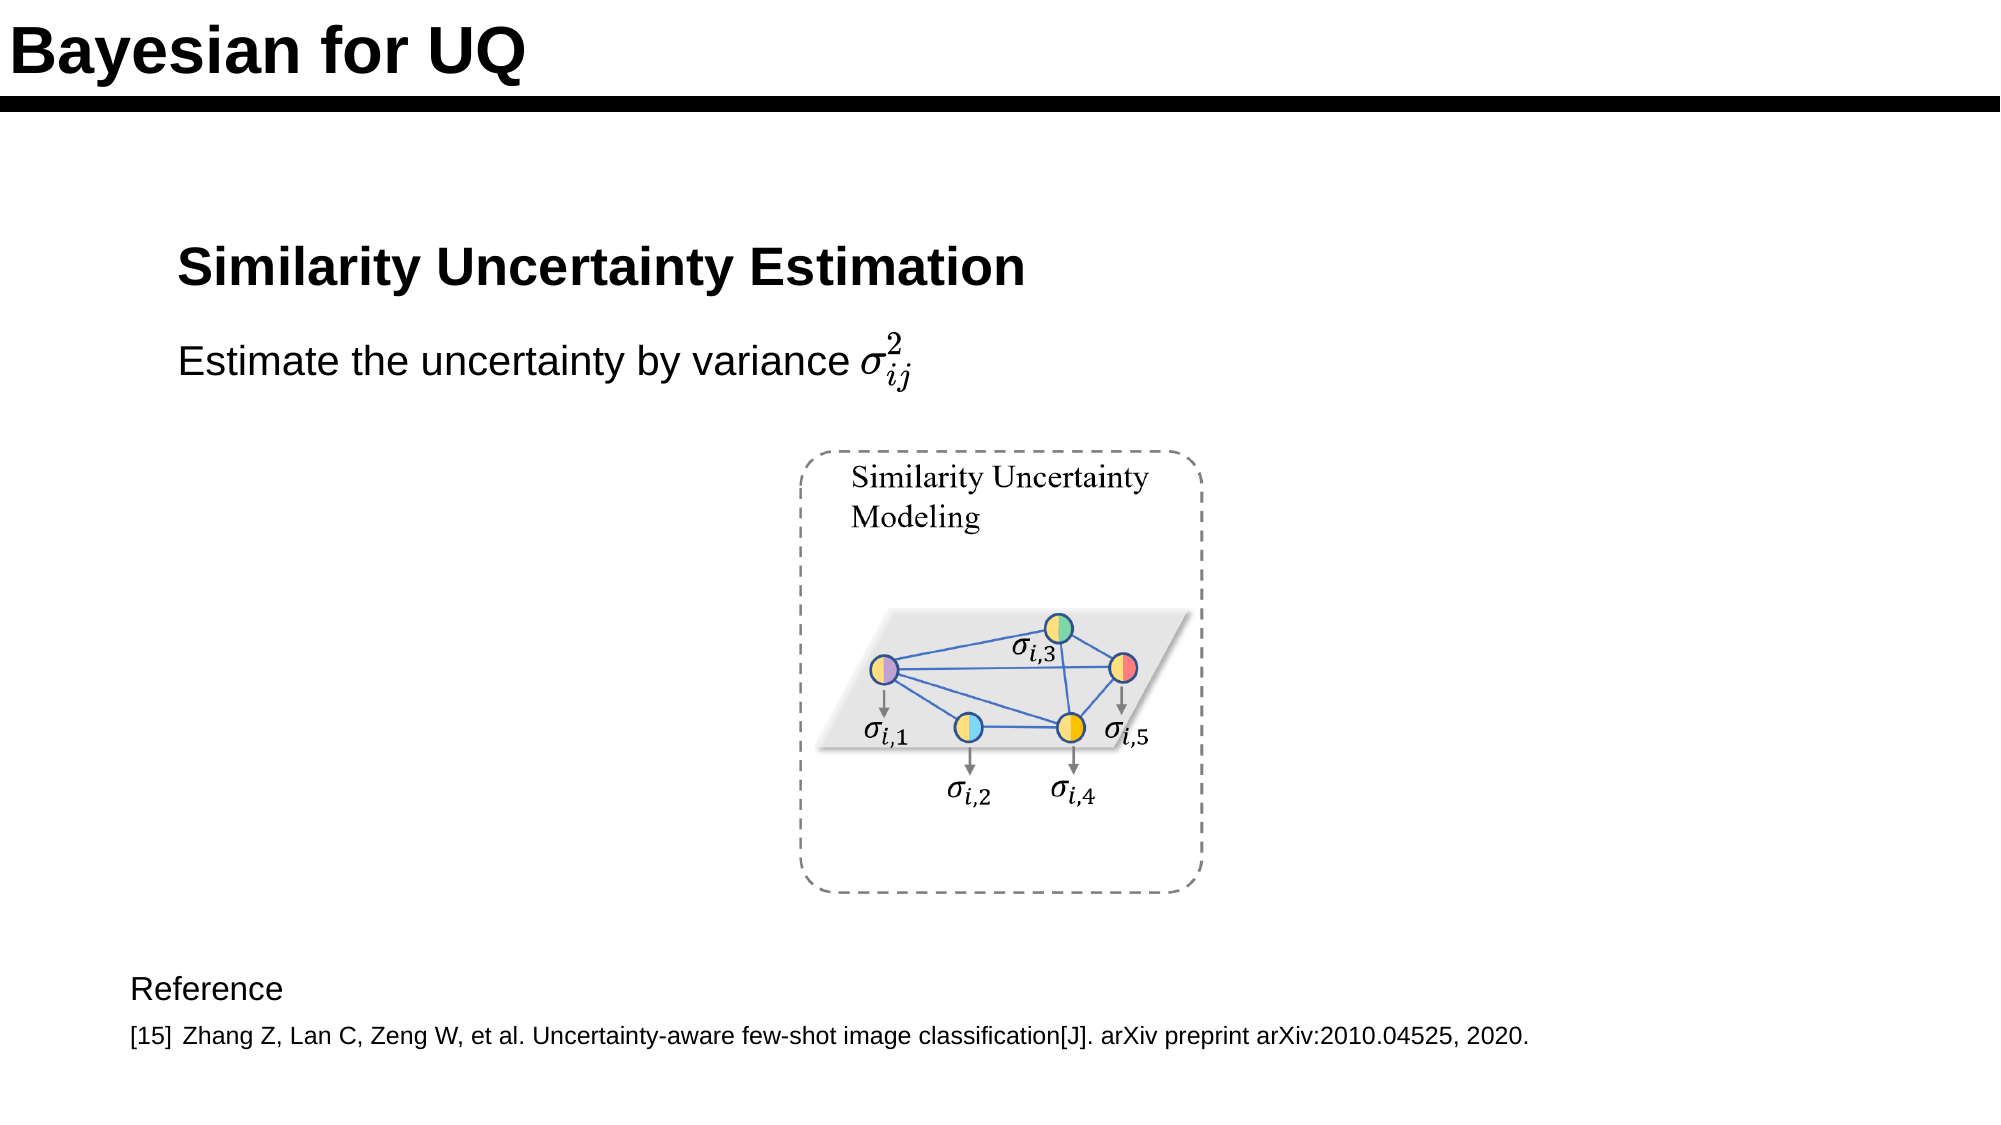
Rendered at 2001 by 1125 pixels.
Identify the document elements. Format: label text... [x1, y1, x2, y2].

text_box Bayesian for UQ [0, 0, 1696, 95]
text_box Similarity Uncertainty Estimation [162, 223, 1188, 304]
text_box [162, 326, 926, 392]
text_box Reference [15] Zhang Z, Lan C, Zeng W, et al. Uncertainty-aware few-shot image classification[J]. arXiv preprint arXiv:2010.04525, 2020. [115, 959, 1938, 1060]
picture [795, 445, 1205, 900]
